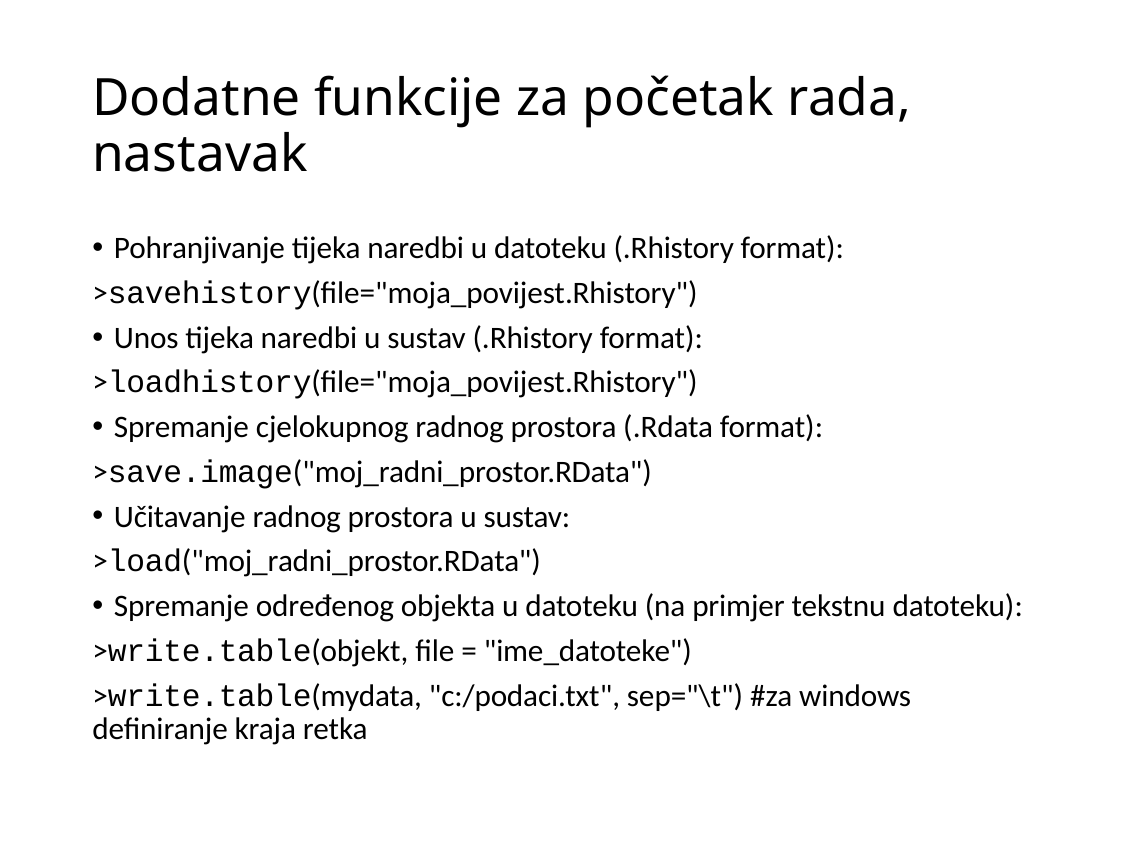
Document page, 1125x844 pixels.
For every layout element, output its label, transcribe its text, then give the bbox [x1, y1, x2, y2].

footer [287, 691, 821, 725]
title Dodatne funkcije za početak rada, nastavak [77, 44, 1048, 208]
list Pohranjivanje tijeka naredbi u datoteku (.Rhistory format): >savehistory(file="moja_povijest.Rhistory") Unos tijeka naredbi u sustav (.Rhistory format): >loadhistory(file="moja_povijest.Rhistory") Spremanje cjelokupnog radnog prostora (.Rdata format): >save.image("moj_radni_prostor.RData") Učitavanje radnog prostora u sustav: >load("moj_radni_prostor.RData") Spremanje određenog objekta u datoteku (na primjer tekstnu datoteku): >write.table(objekt, file = "ime_datoteke") >write.table(mydata, "c:/podaci.txt", sep="\t") #za windows definiranje kraja retka [77, 224, 1048, 760]
